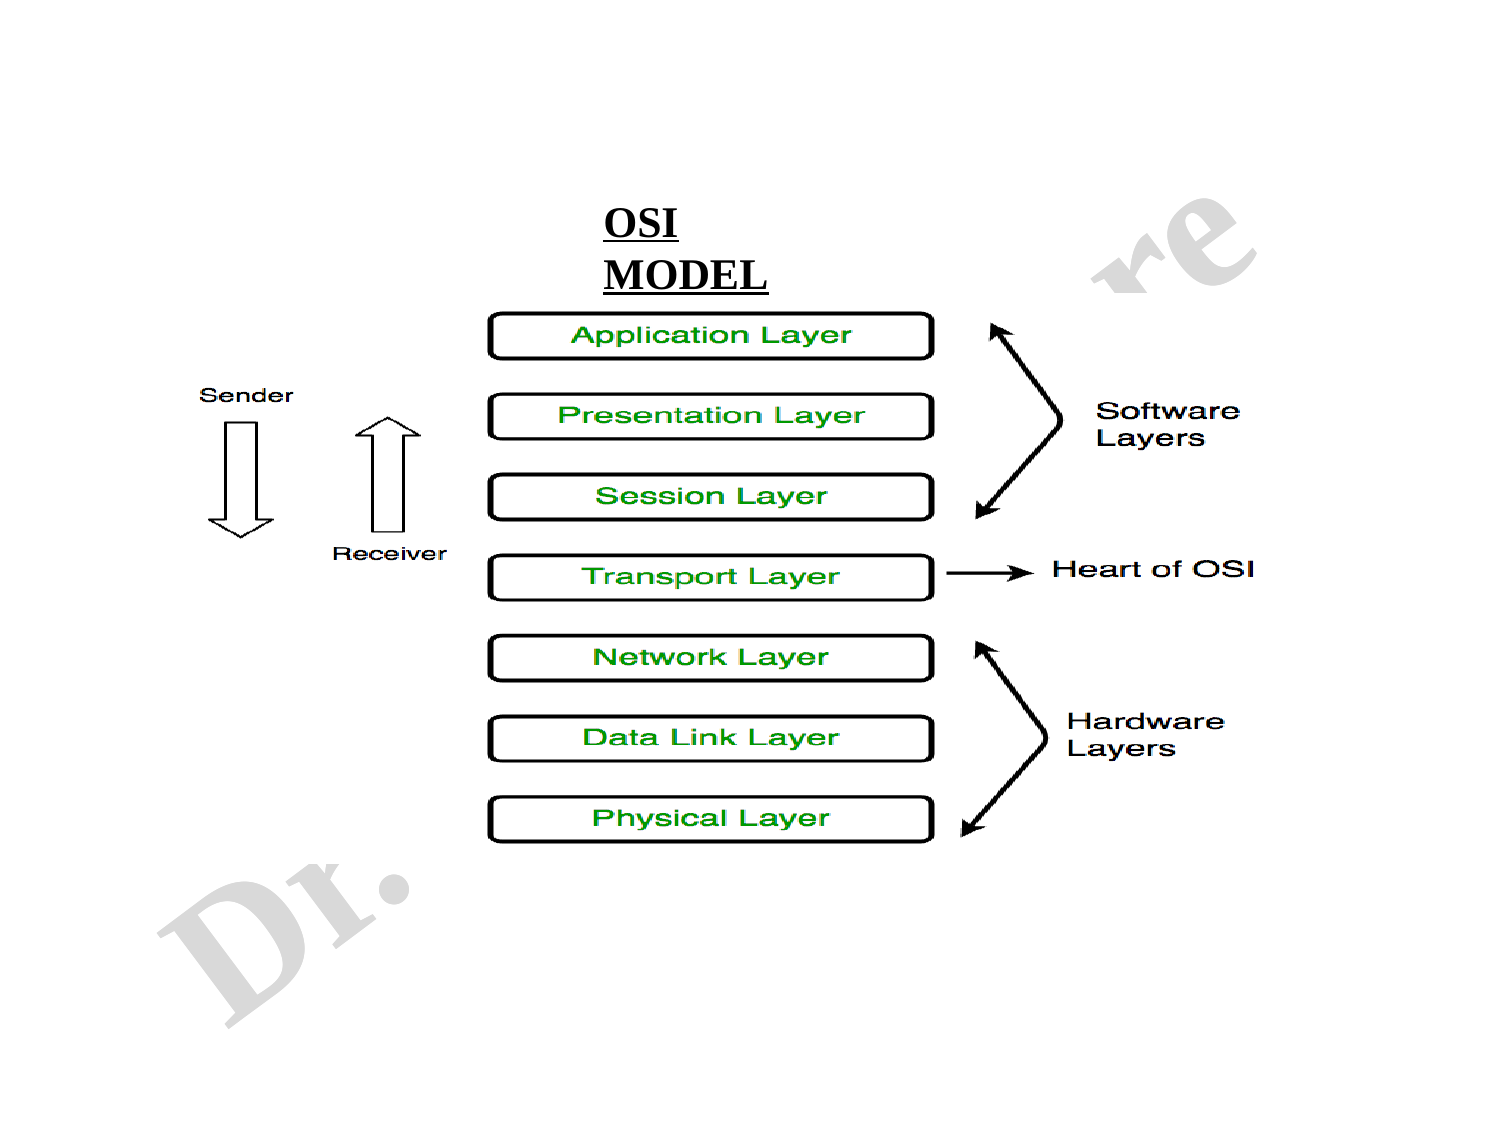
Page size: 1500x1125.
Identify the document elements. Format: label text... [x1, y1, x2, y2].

text_box OSI MODEL [588, 186, 824, 291]
picture [166, 292, 1316, 864]
